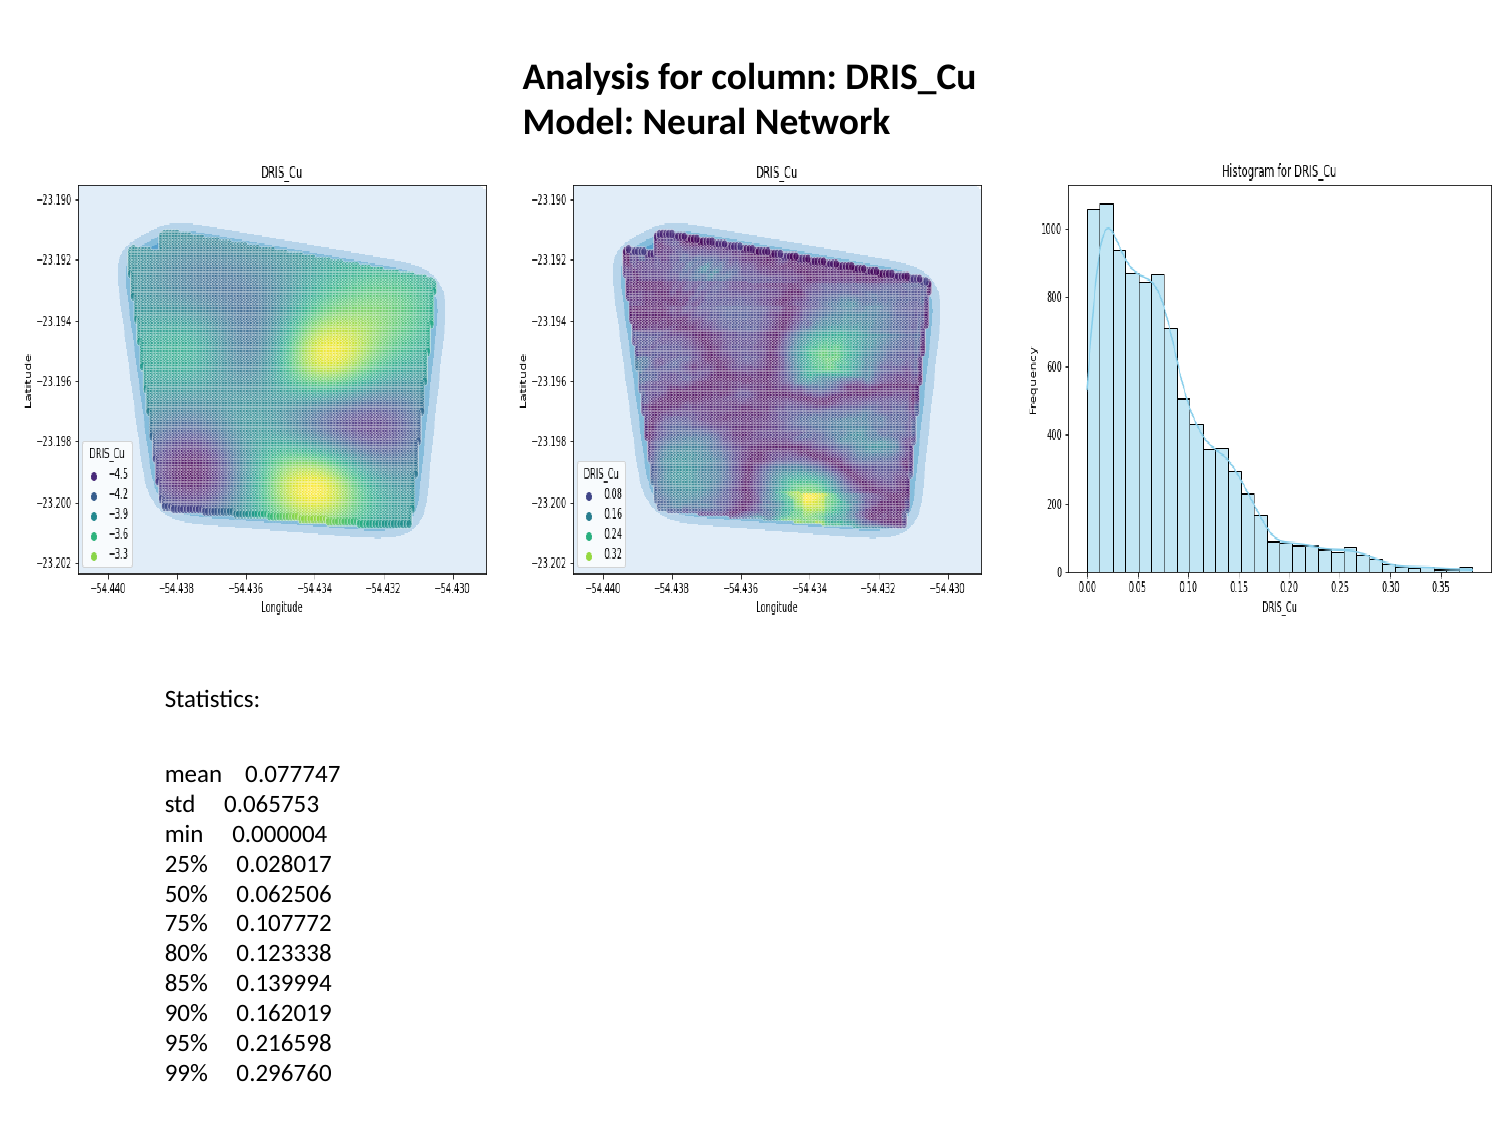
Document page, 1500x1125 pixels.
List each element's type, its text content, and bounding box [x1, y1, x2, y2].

text_box Analysis for column: DRIS_Cu Model: Neural Network [507, 0, 992, 150]
text_box Statistics: mean 0.077747 std 0.065753 min 0.000004 25% 0.028017 50% 0.062506 75% 0.107772 80% 0.123338 85% 0.139994 90% 0.162019 95% 0.216598 99% 0.296760 [149, 674, 1500, 1094]
picture [1019, 149, 1500, 631]
picture [509, 149, 991, 631]
picture [14, 149, 496, 631]
